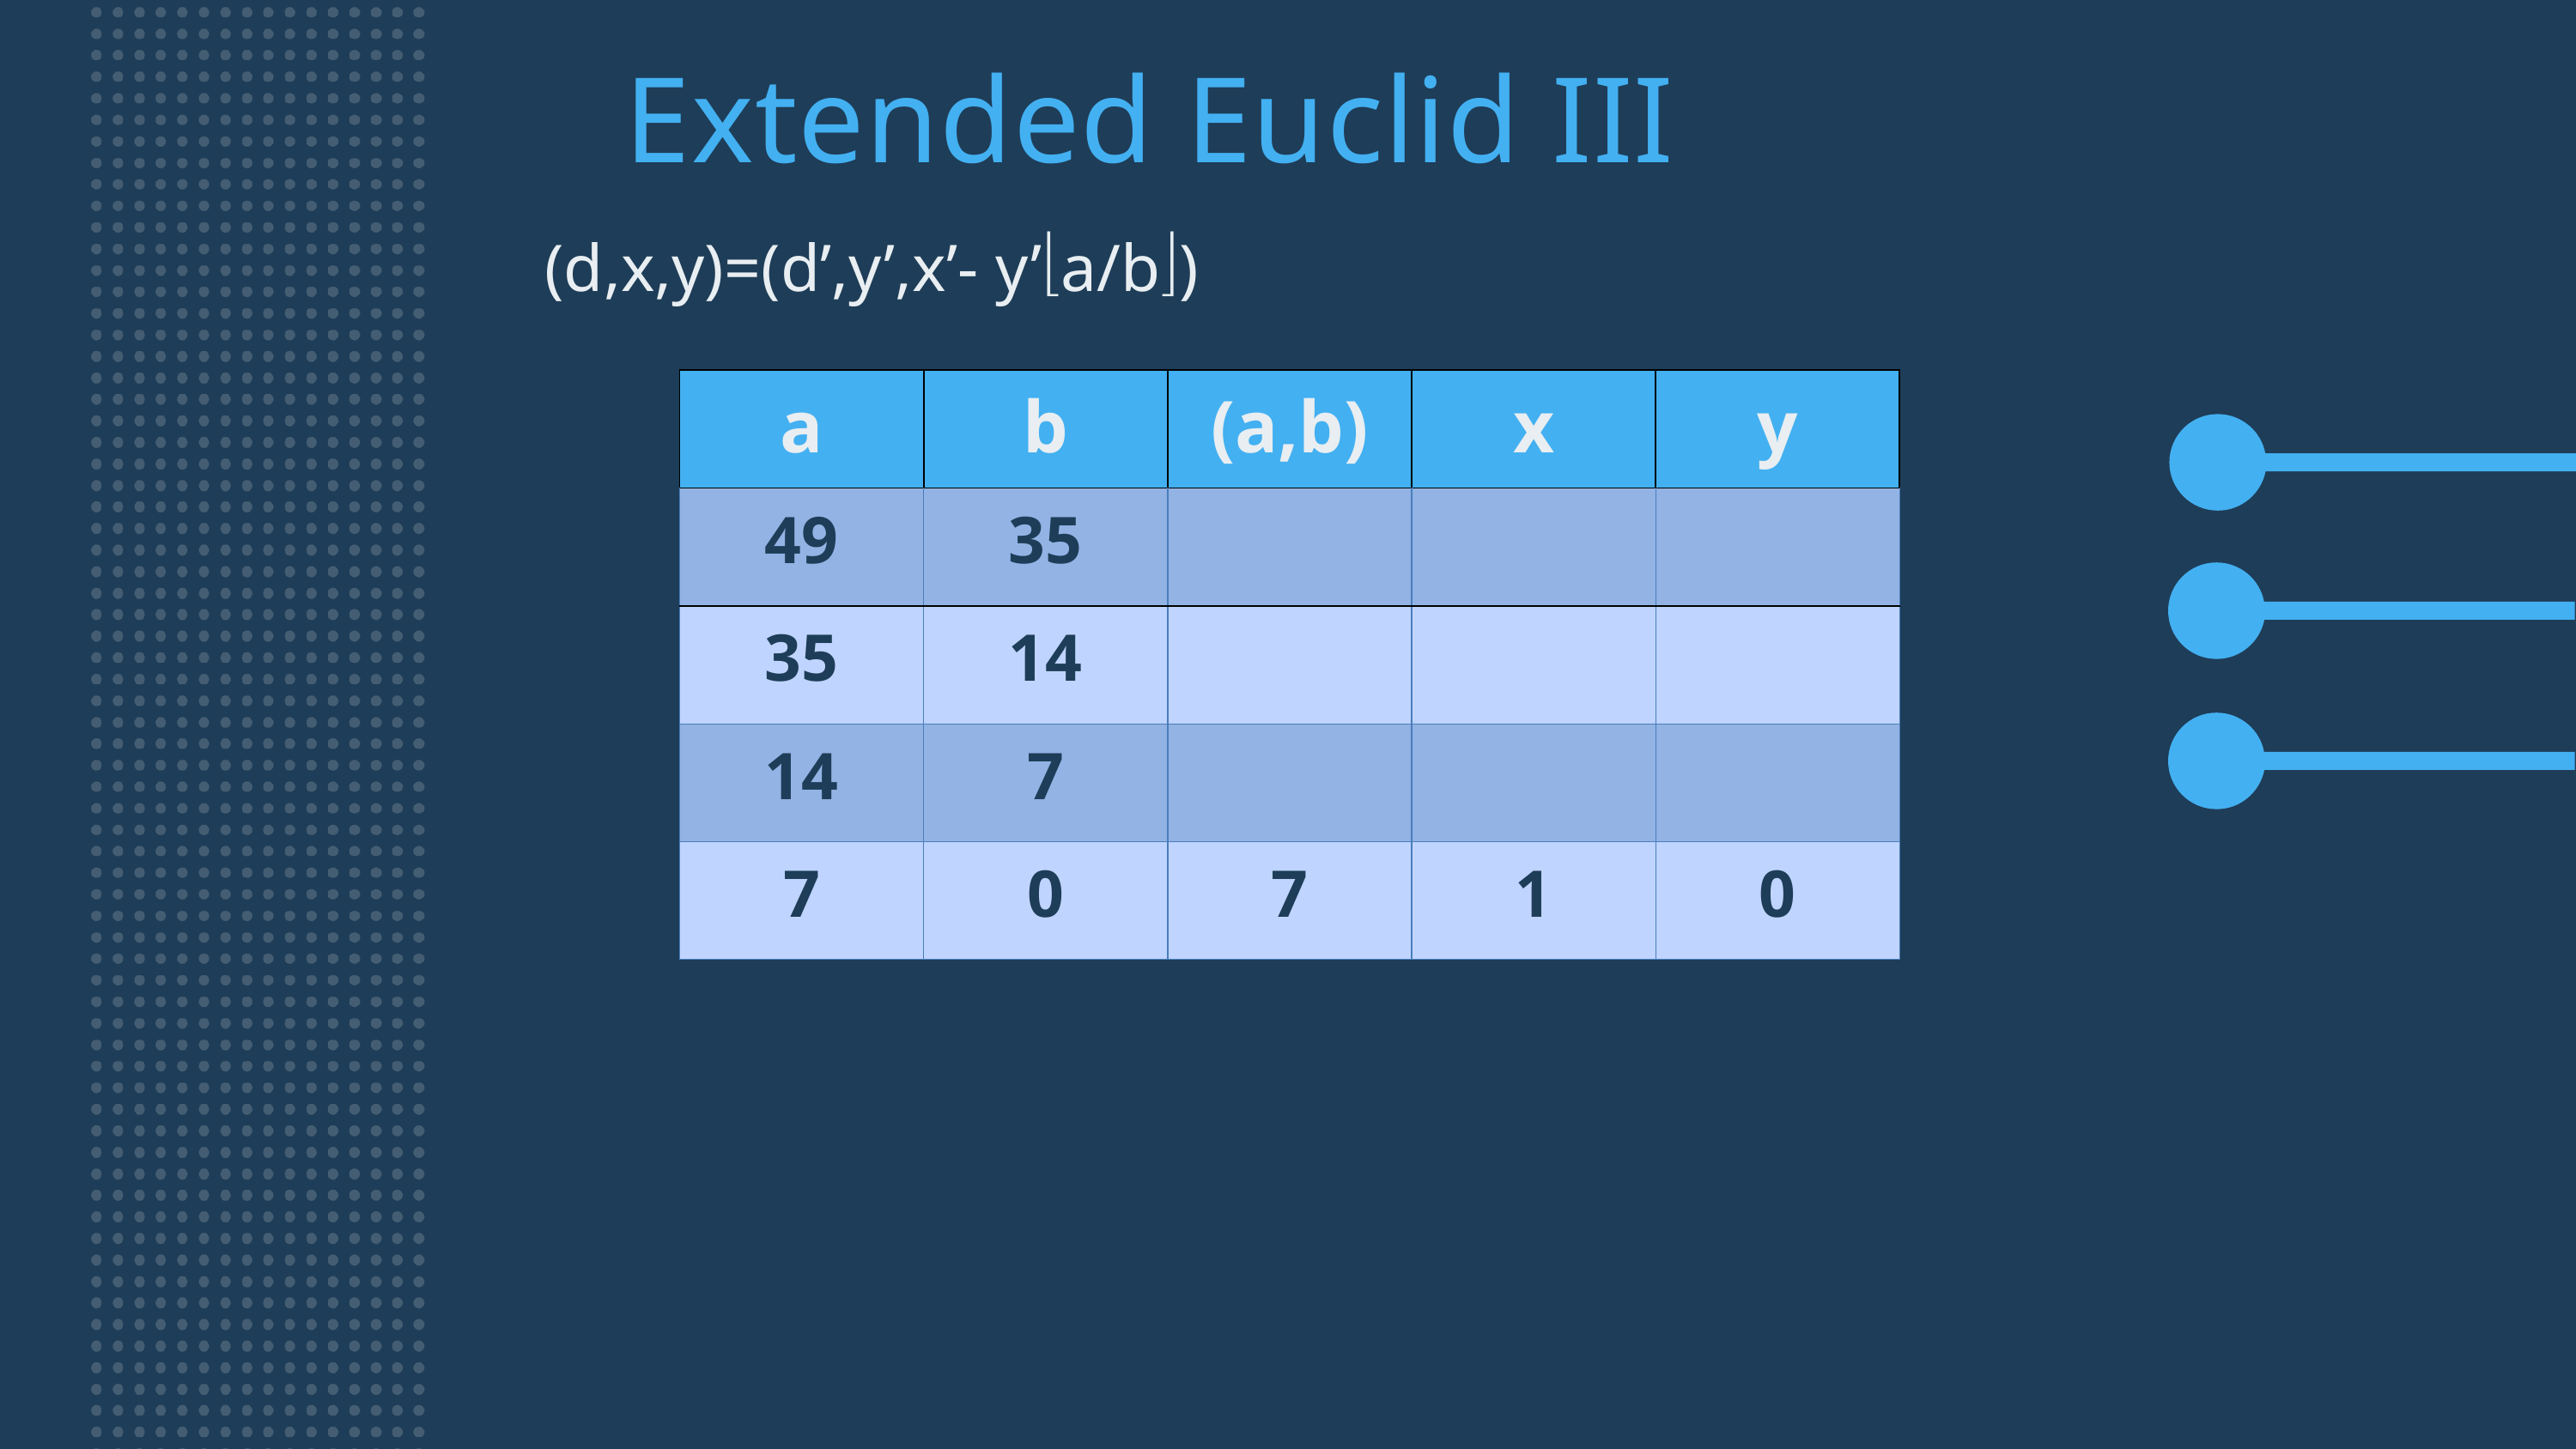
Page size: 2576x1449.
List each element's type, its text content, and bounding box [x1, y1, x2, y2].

table_cell [1169, 724, 1411, 841]
table_cell [1656, 488, 1899, 605]
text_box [2169, 402, 2576, 523]
table_cell [1413, 724, 1656, 841]
table_cell 0 [1656, 842, 1899, 959]
table_cell 7 [1169, 842, 1411, 959]
table_cell 1 [1413, 842, 1656, 959]
table_cell [1169, 488, 1411, 605]
table_cell 35 [680, 607, 923, 724]
table_cell 7 [680, 842, 923, 959]
table_header a [680, 371, 923, 488]
text_box (d,x,y)=(d’,y’,x’- y’a/b) [467, 181, 1212, 311]
table_cell 14 [680, 724, 923, 841]
table_header b [925, 371, 1167, 488]
table_header x [1413, 371, 1655, 488]
table_header y [1656, 371, 1899, 488]
table_cell [1656, 724, 1899, 841]
table_cell 0 [924, 842, 1167, 959]
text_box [2167, 700, 2575, 822]
table_cell 49 [680, 488, 923, 605]
table_cell [1169, 607, 1411, 724]
table_cell [1656, 607, 1899, 724]
table_cell [1413, 488, 1656, 605]
picture [85, 0, 433, 1449]
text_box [2167, 550, 2575, 671]
table_cell 7 [924, 724, 1167, 841]
table_cell 14 [924, 607, 1167, 724]
table_header (a,b) [1169, 371, 1411, 488]
text_box Extended Euclid III [624, 37, 2275, 186]
table_cell 35 [924, 488, 1167, 605]
table_cell [1413, 607, 1656, 724]
